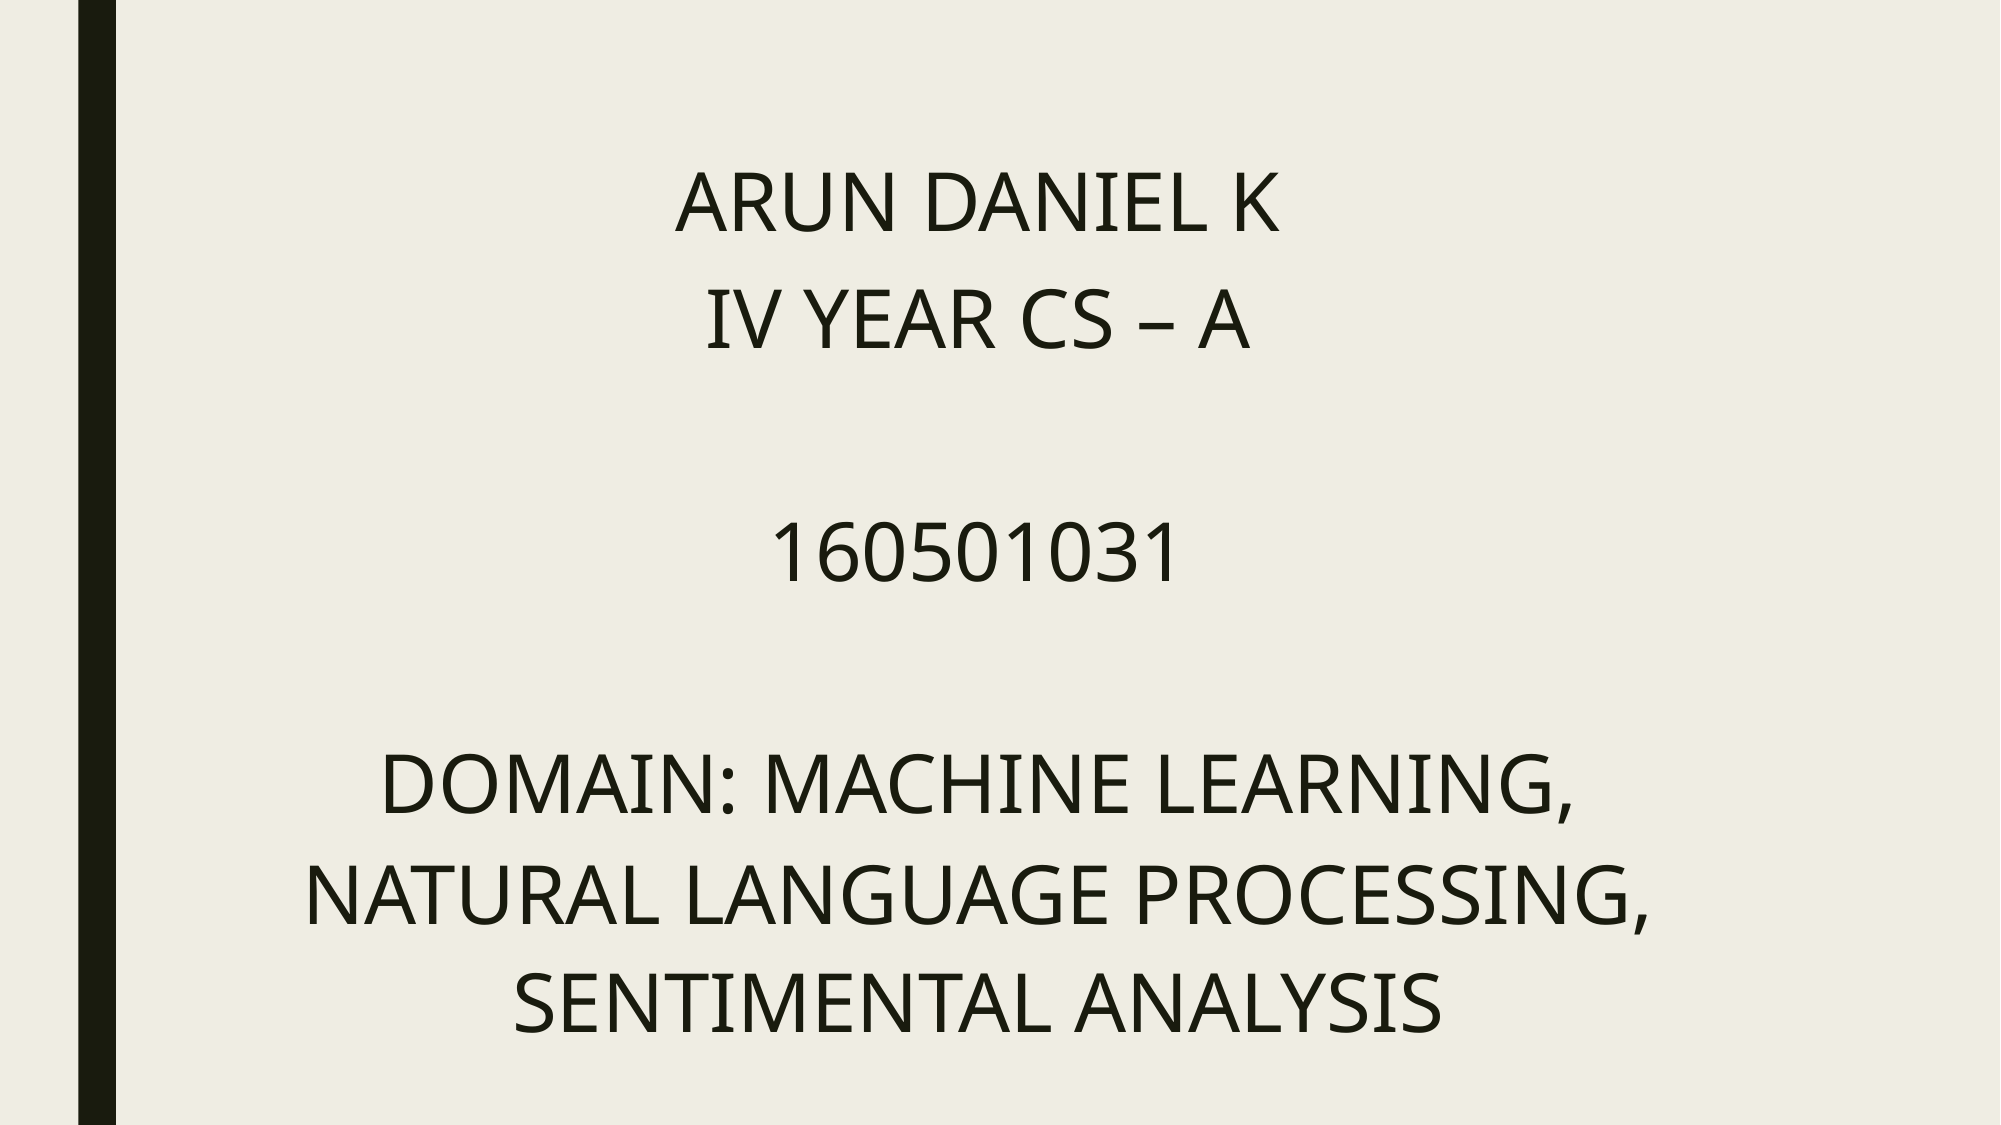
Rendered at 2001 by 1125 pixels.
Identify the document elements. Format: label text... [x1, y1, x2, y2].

list ARUN DANIEL K IV YEAR CS – A 160501031 DOMAIN: MACHINE LEARNING, NATURAL LANGUAGE PROCESSING, SENTIMENTAL ANALYSIS [190, 150, 1766, 1064]
